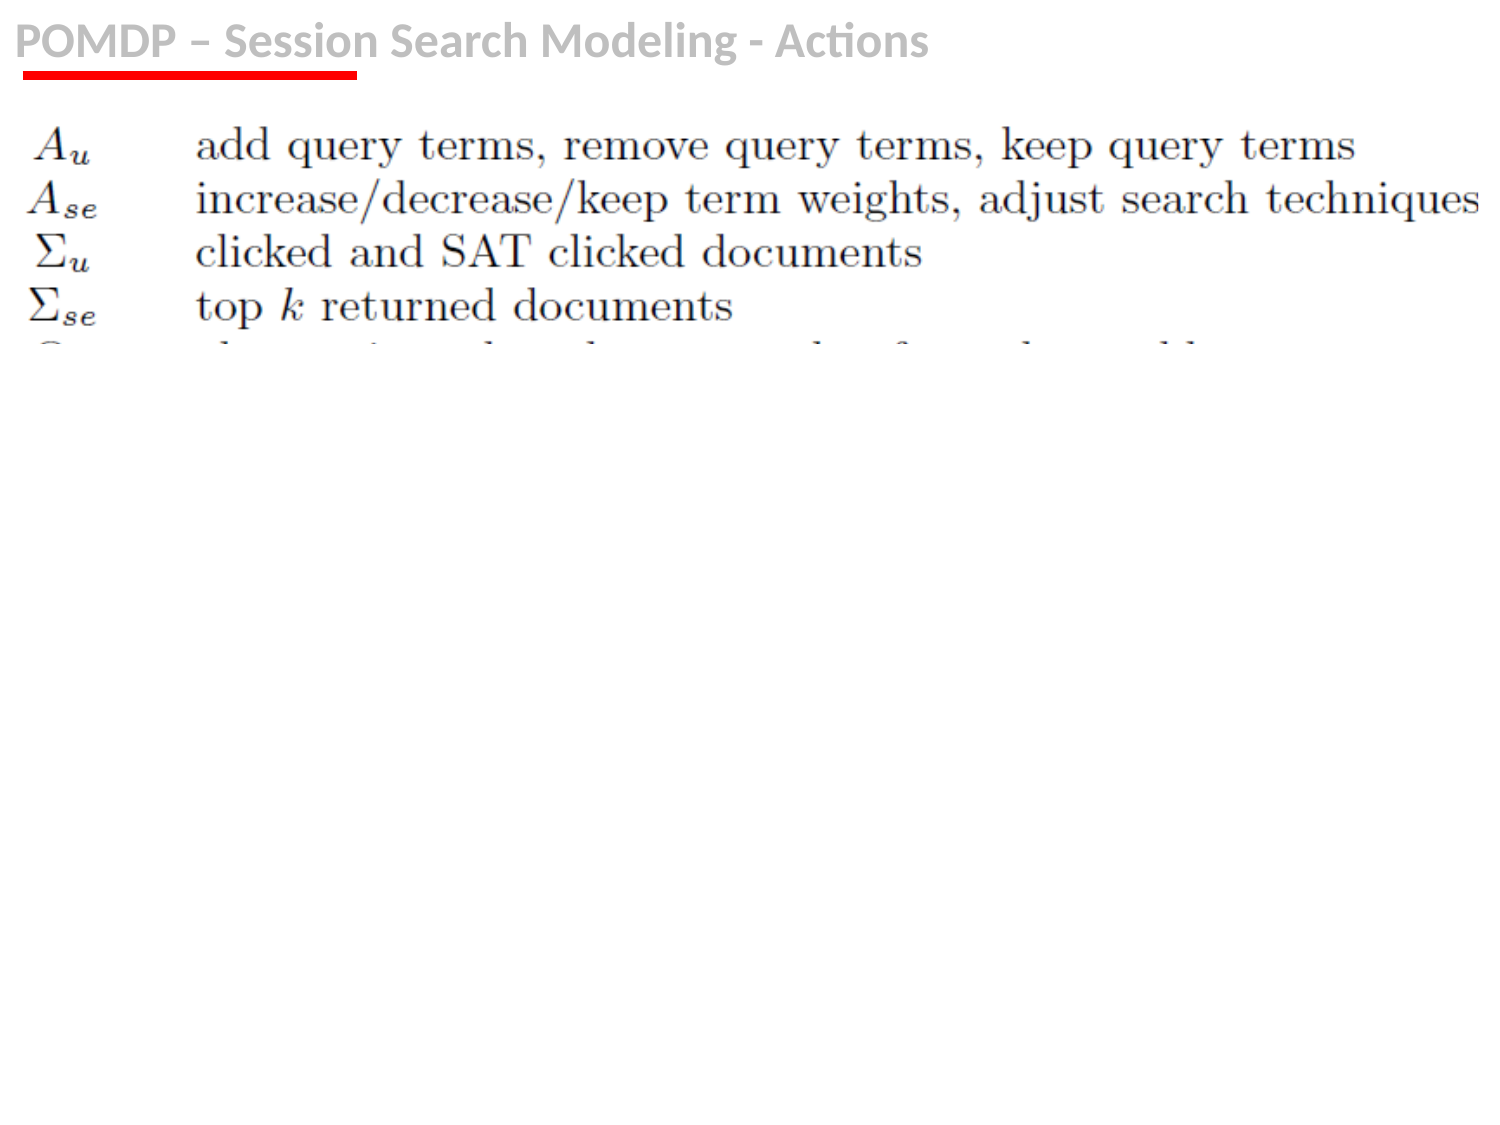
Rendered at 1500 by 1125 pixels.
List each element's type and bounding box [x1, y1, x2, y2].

text_box [0, 0, 1293, 76]
picture [22, 115, 1479, 344]
